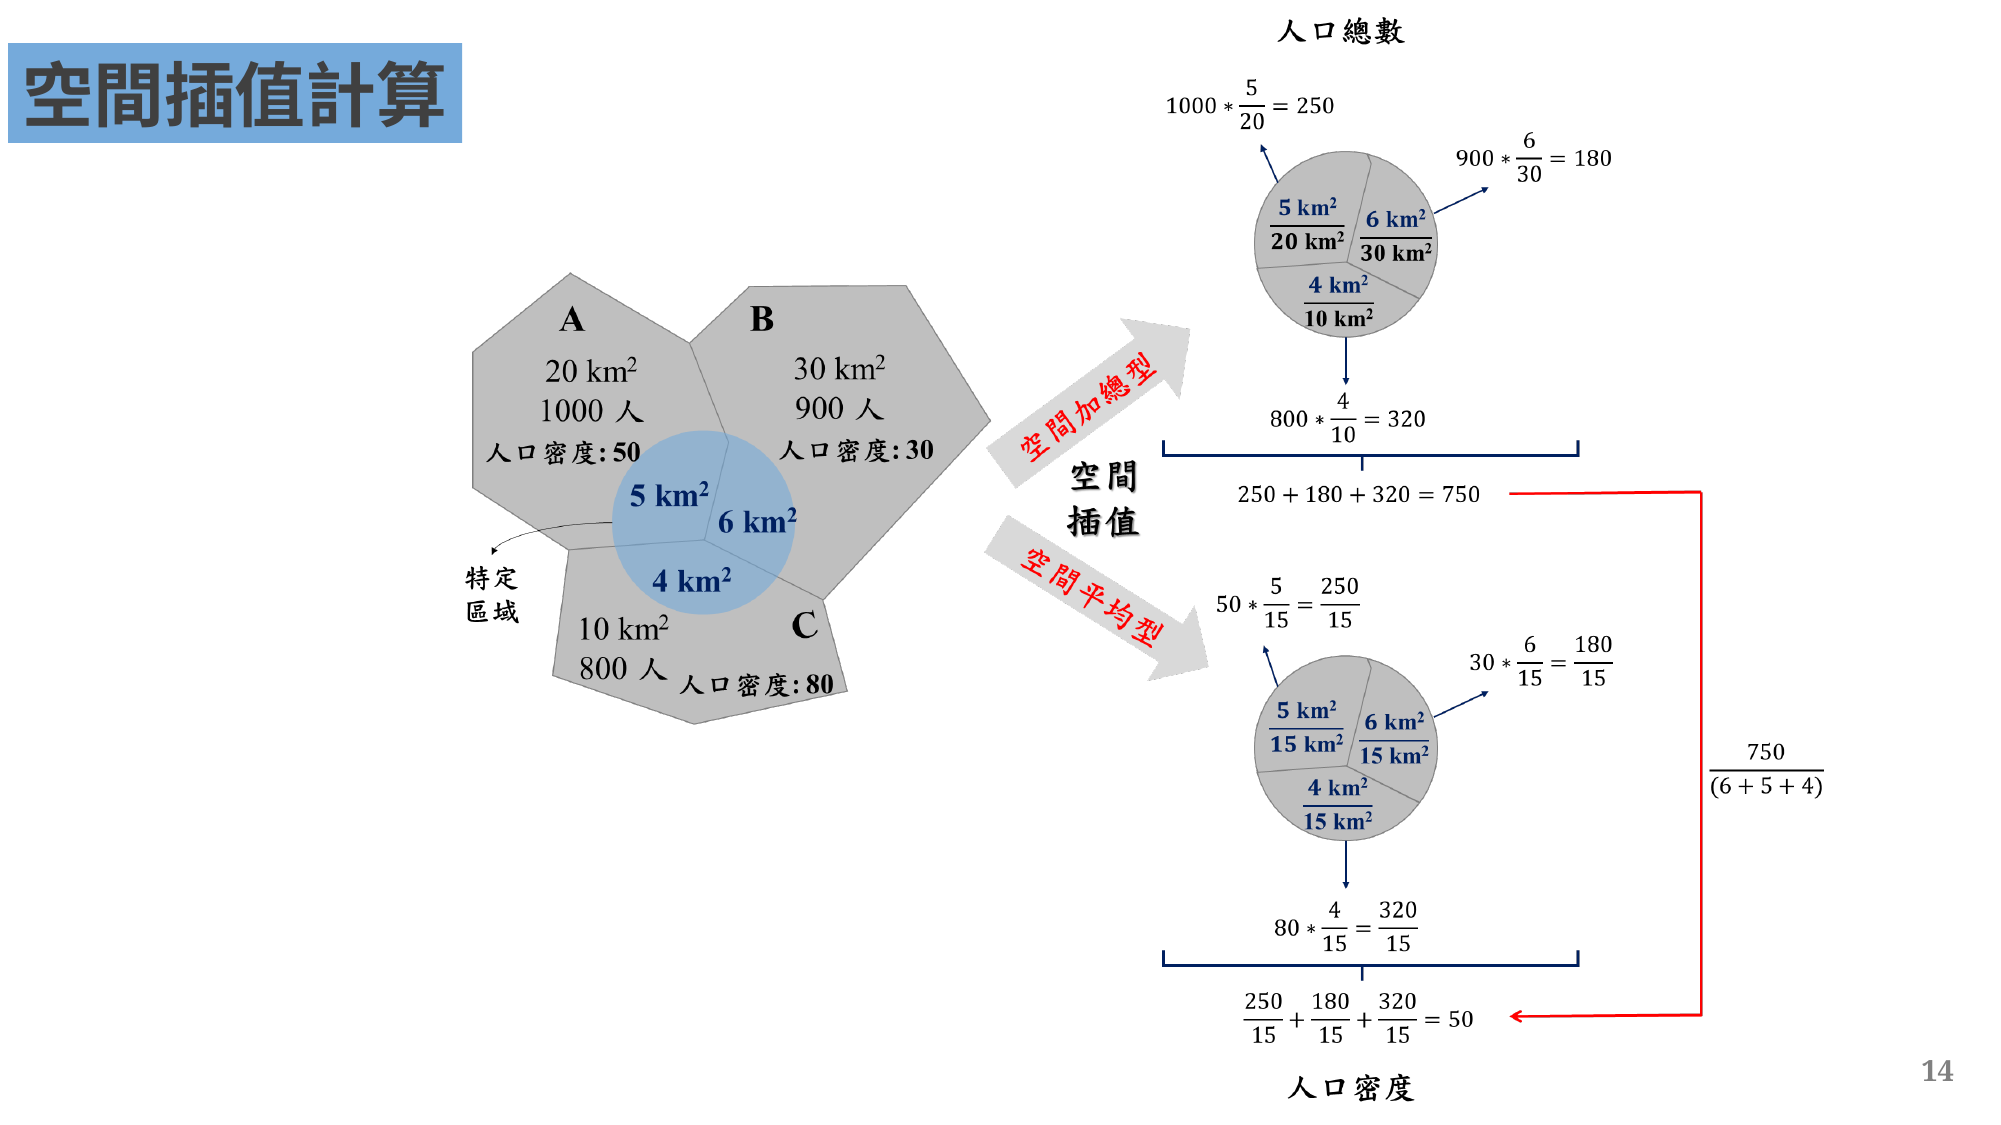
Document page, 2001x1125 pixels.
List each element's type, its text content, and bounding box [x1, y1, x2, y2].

text_box 空間插值計算 [8, 43, 446, 143]
slide_number 14 [1837, 1042, 1969, 1103]
picture [446, 0, 1837, 1125]
